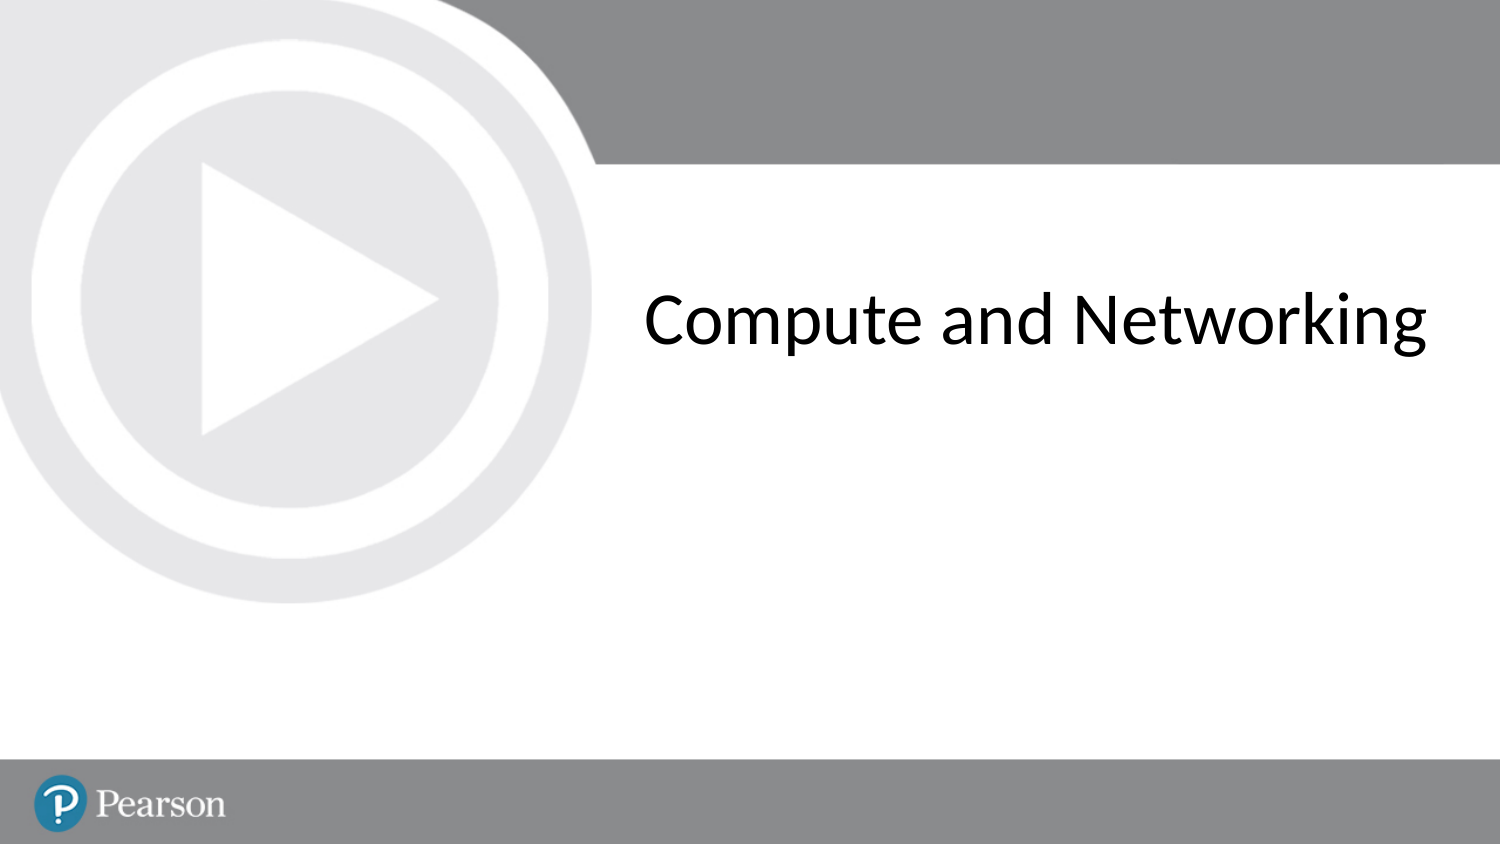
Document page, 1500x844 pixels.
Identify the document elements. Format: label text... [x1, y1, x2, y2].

title Compute and Networking [629, 262, 1446, 443]
picture [0, 0, 1500, 844]
